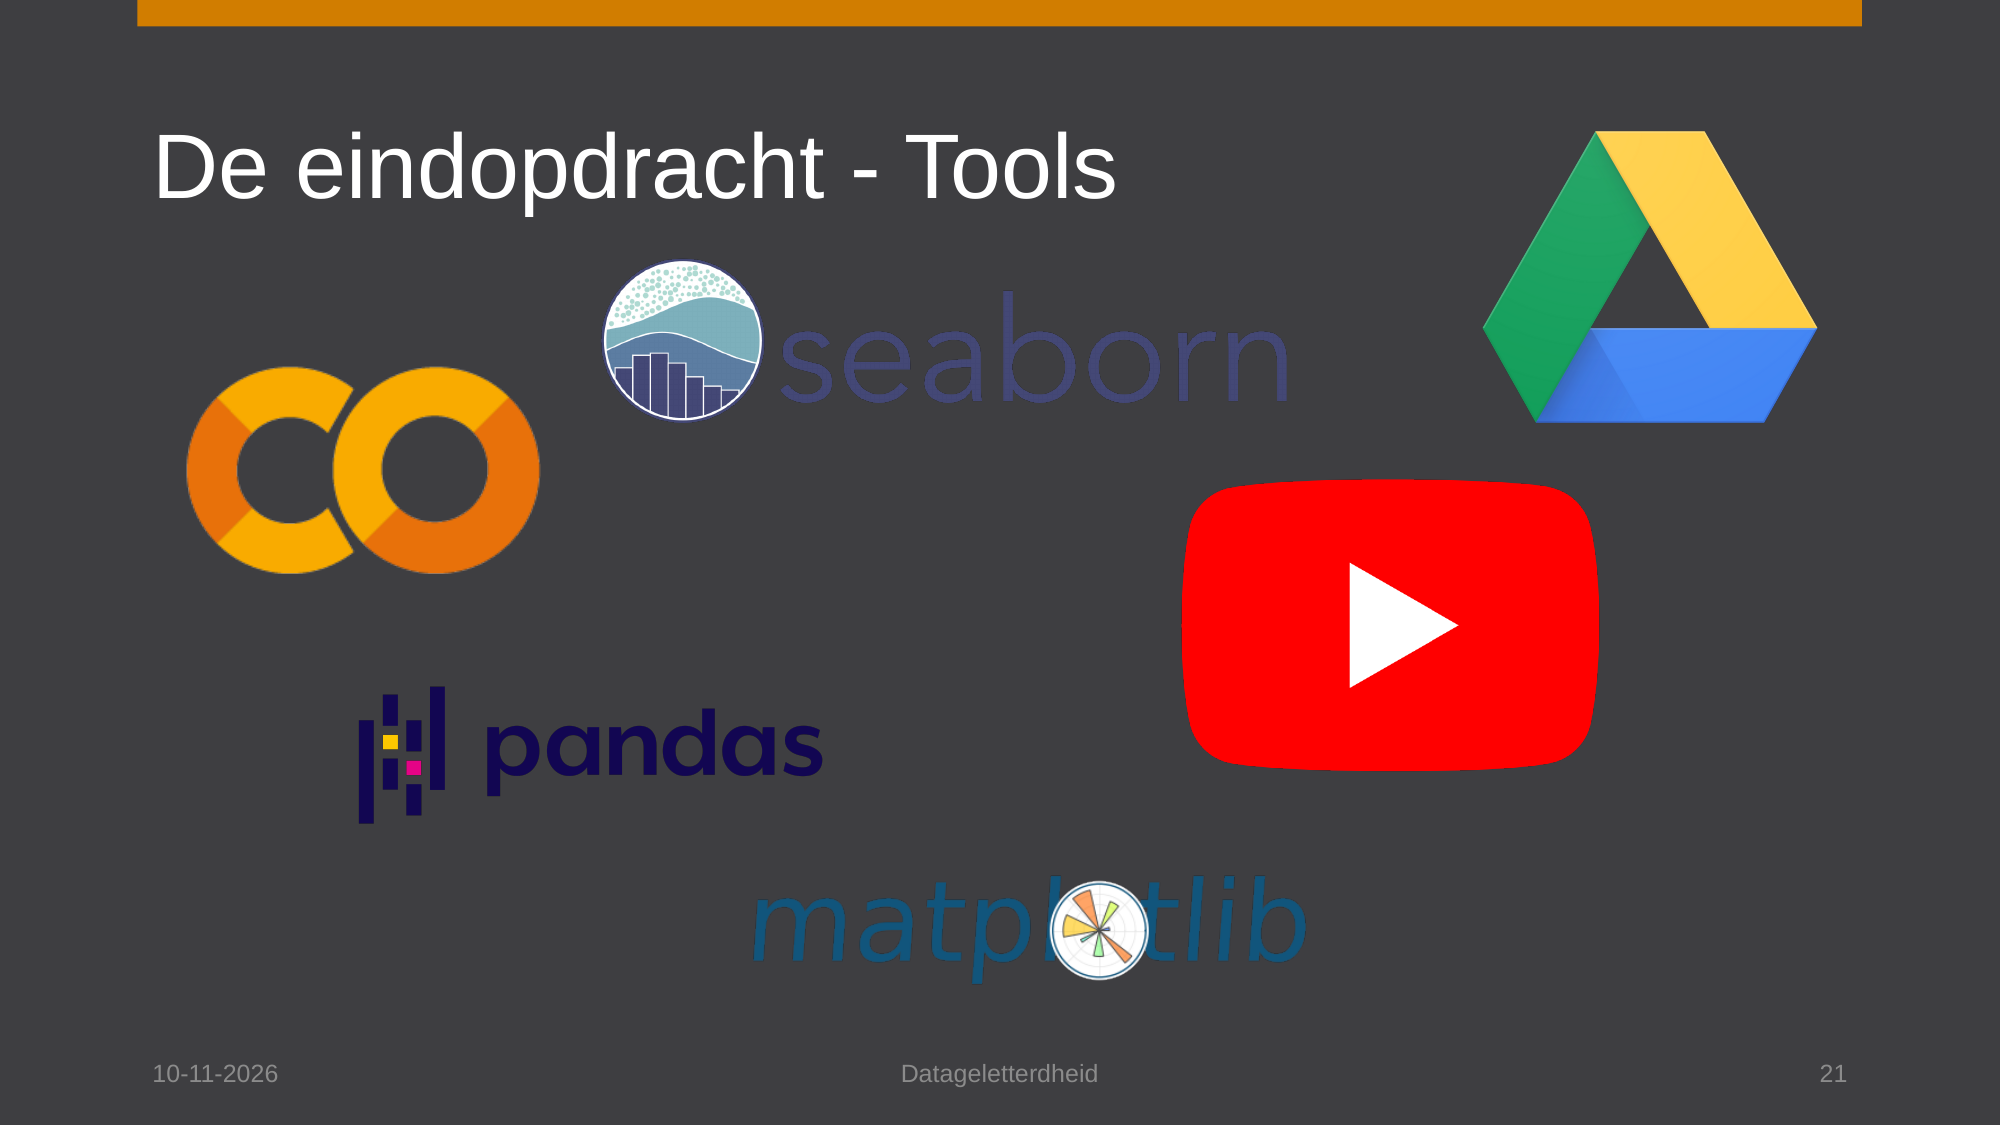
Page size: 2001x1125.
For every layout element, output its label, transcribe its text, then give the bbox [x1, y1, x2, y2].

picture [587, 244, 1307, 452]
picture [1178, 478, 1603, 772]
picture [159, 267, 1363, 1043]
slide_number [137, 1042, 588, 1103]
picture [1475, 102, 1825, 452]
slide_number 21 [1412, 1042, 1863, 1103]
title De eindopdracht - Tools [137, 59, 1863, 278]
footer Datageletterdheid [662, 1042, 1338, 1103]
